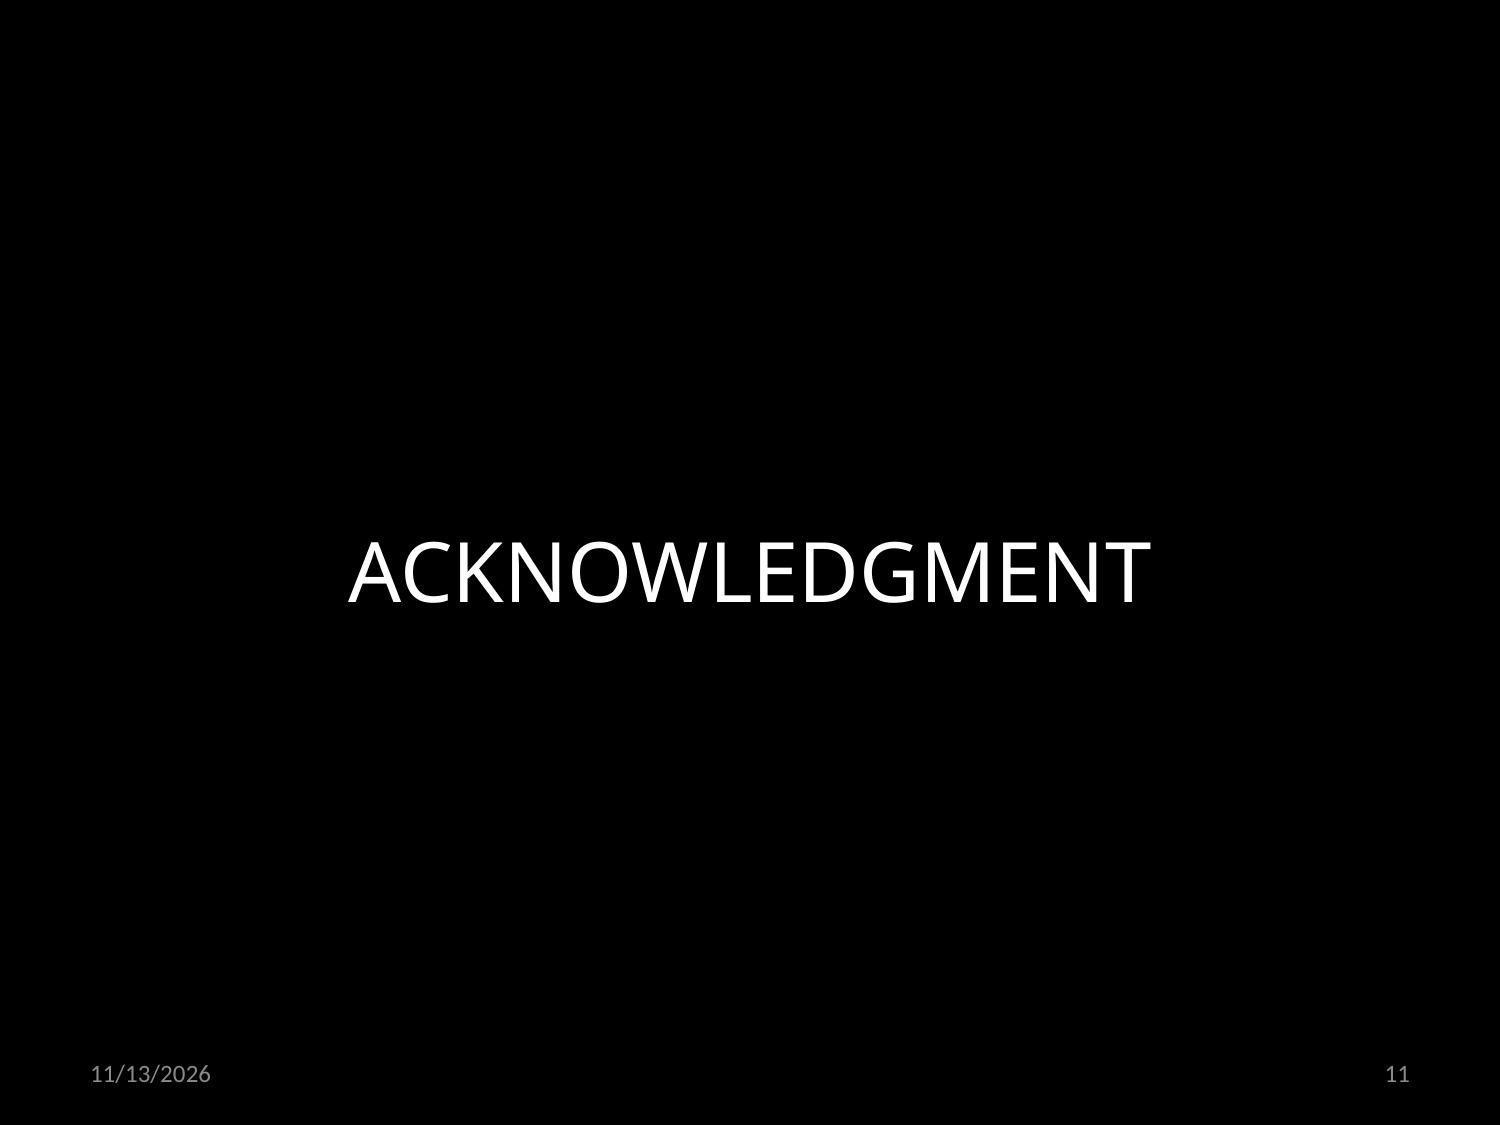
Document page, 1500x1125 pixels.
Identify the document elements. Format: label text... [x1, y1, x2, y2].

text_box ACKNOWLEDGMENT [271, 511, 1229, 614]
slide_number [75, 1042, 425, 1103]
slide_number 11 [1074, 1042, 1425, 1103]
